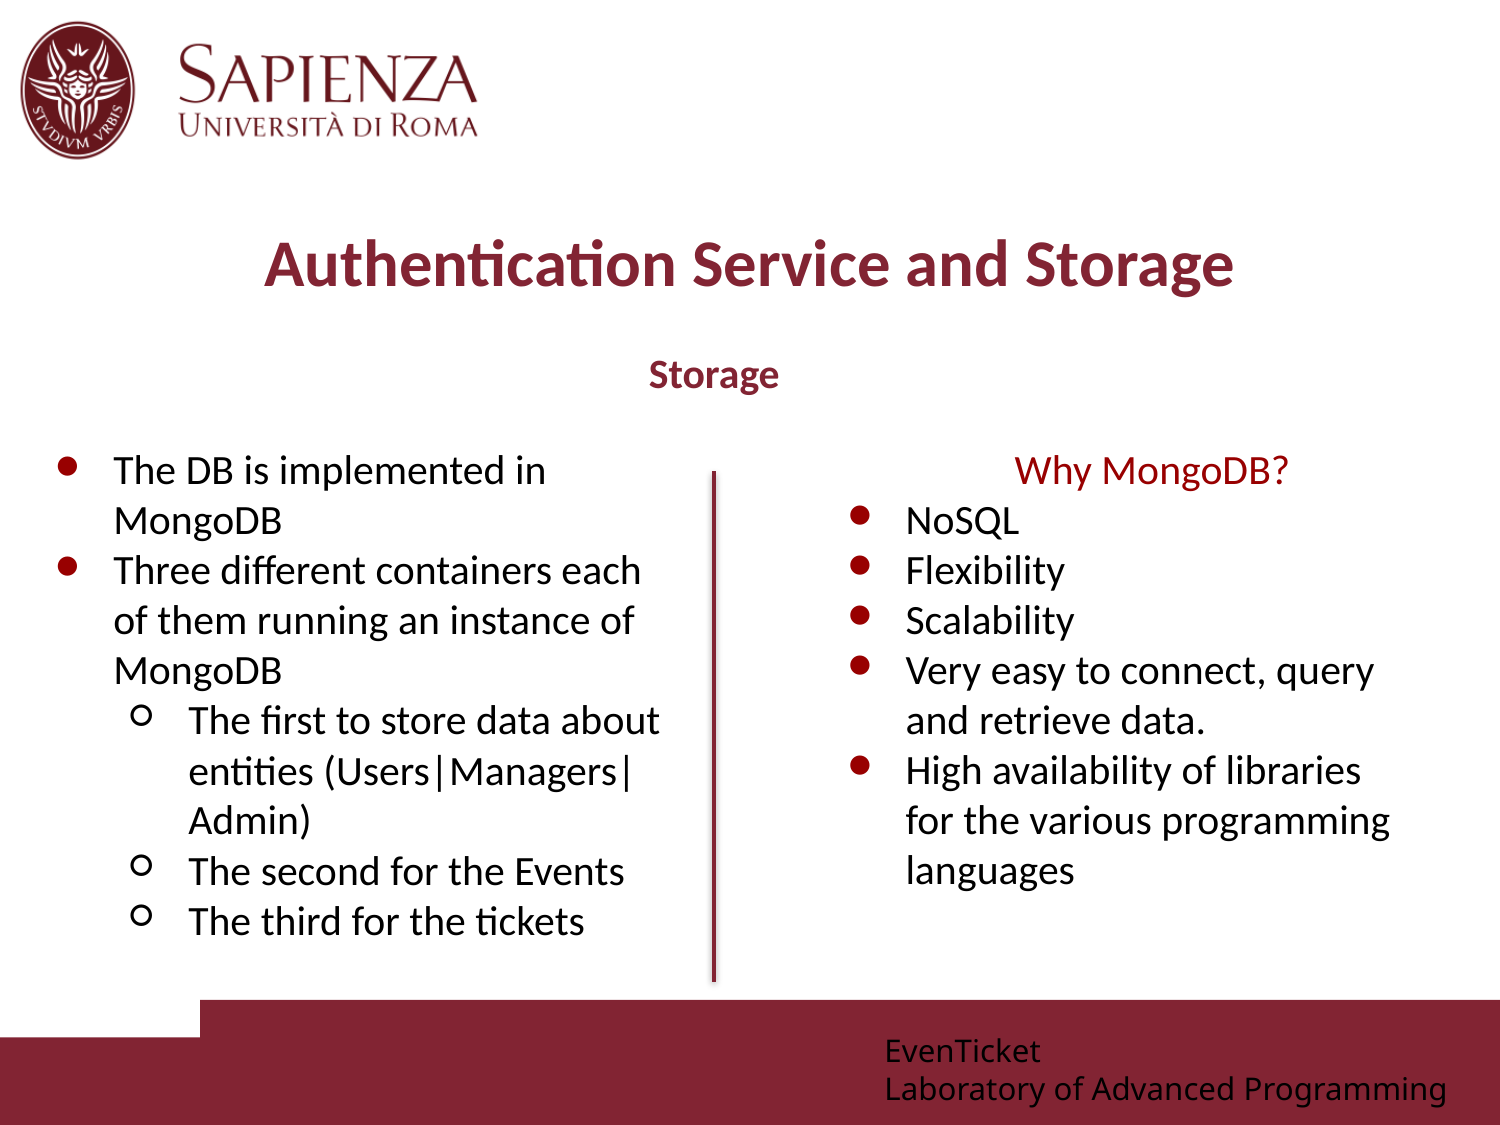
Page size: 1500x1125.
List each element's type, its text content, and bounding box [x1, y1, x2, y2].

text_box Storage [414, 331, 1014, 412]
text_box The DB is implemented in MongoDB Three different containers each of them running an instance of MongoDB The first to store data about entities (Users|Managers|Admin) The second for the Events The third for the tickets [23, 428, 701, 994]
text_box Why MongoDB? NoSQL Flexibility Scalability Very easy to connect, query and retrieve data. High availability of libraries for the various programming languages [815, 427, 1415, 908]
picture [5, 4, 496, 170]
text_box Authentication Service and Storage [148, 204, 1352, 315]
text_box EvenTicket Laboratory of Advanced Programming [869, 1023, 1500, 1115]
